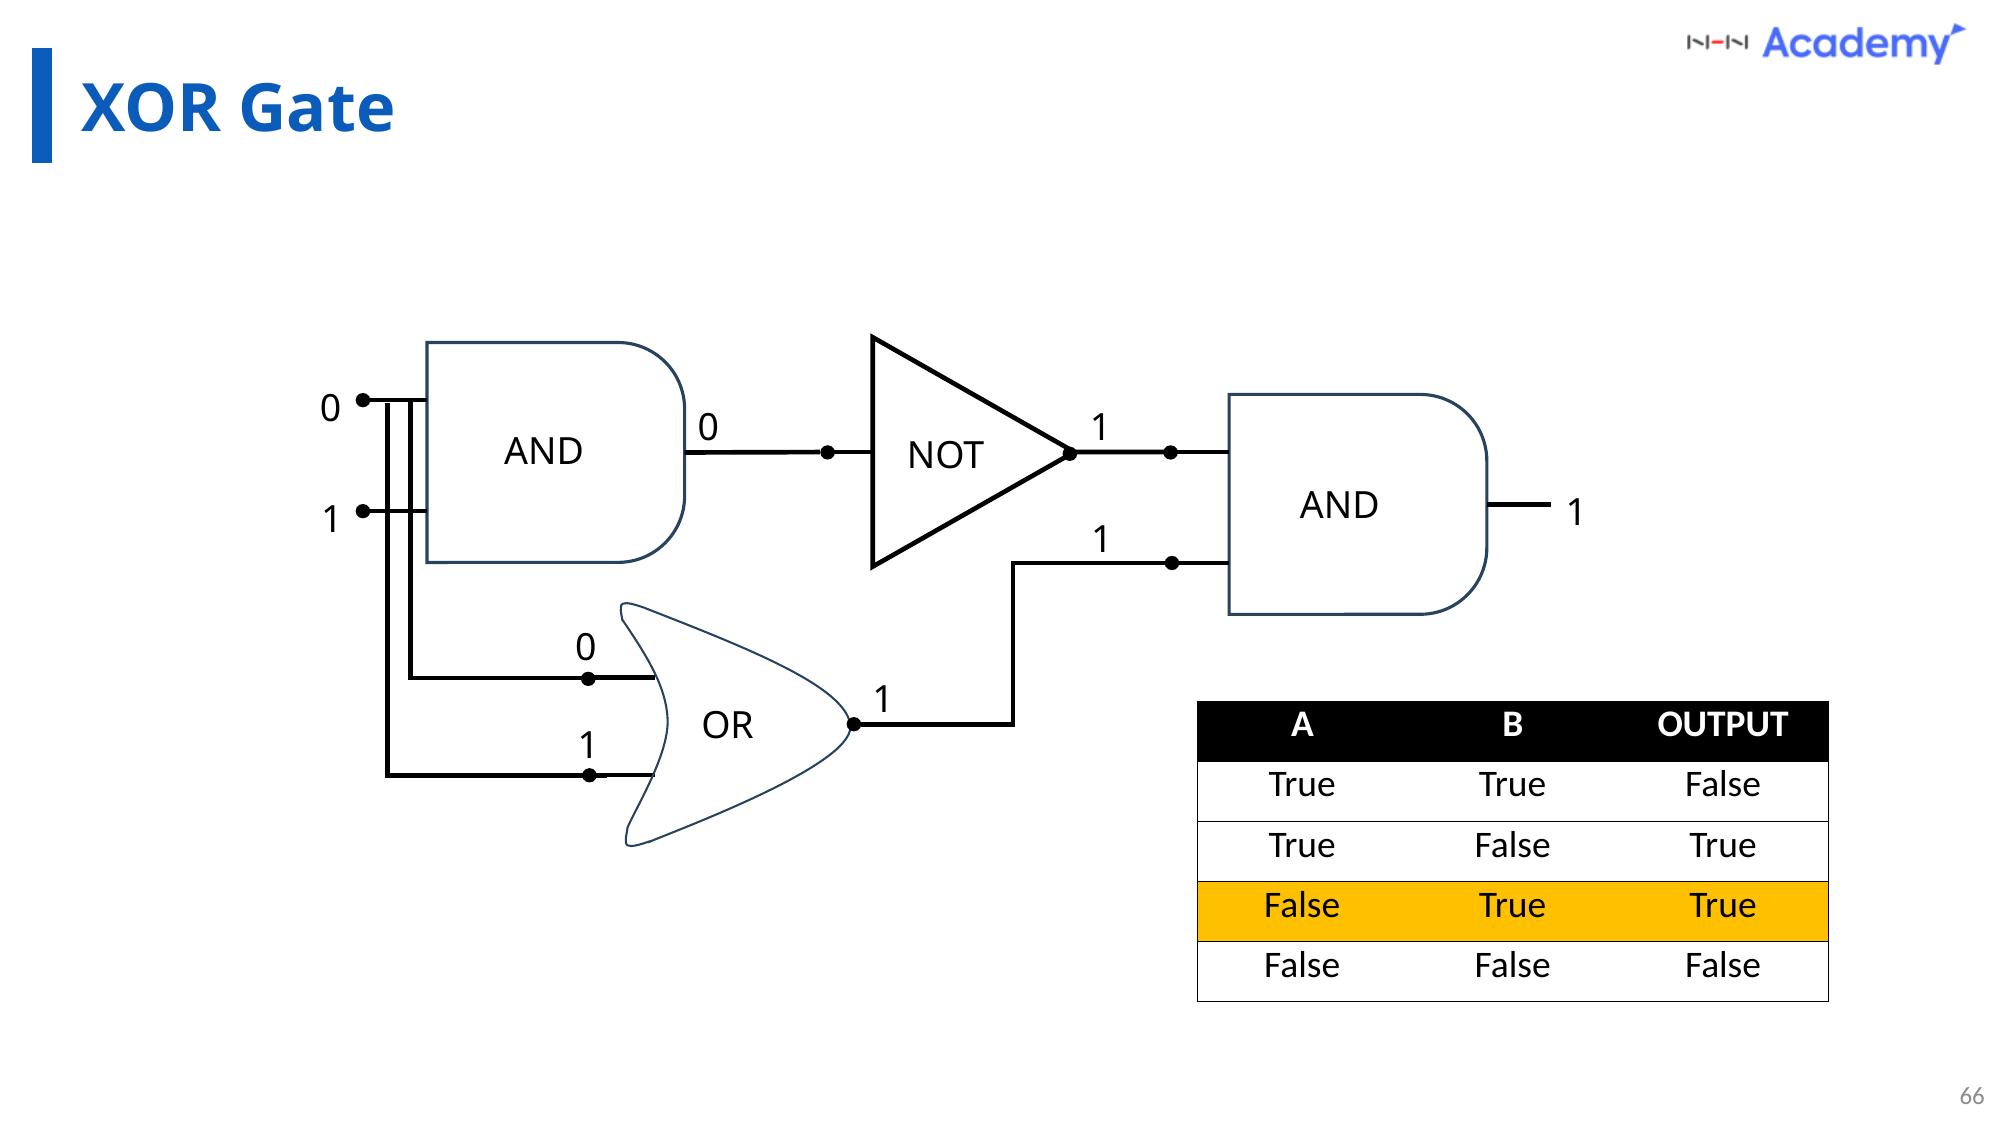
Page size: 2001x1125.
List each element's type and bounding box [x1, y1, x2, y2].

text_box [1247, 311, 1468, 698]
text_box [1550, 480, 1605, 541]
table_header [1198, 702, 1828, 761]
picture [1682, 19, 1991, 69]
table_cell [1198, 762, 1828, 821]
title [66, 49, 1934, 162]
table_cell [1198, 882, 1828, 941]
text_box [581, 778, 598, 784]
slide_number [1933, 1065, 2000, 1125]
table_cell [1198, 822, 1828, 881]
text_box [306, 335, 1181, 840]
text_box [304, 376, 372, 437]
table_cell [1198, 942, 1828, 1001]
